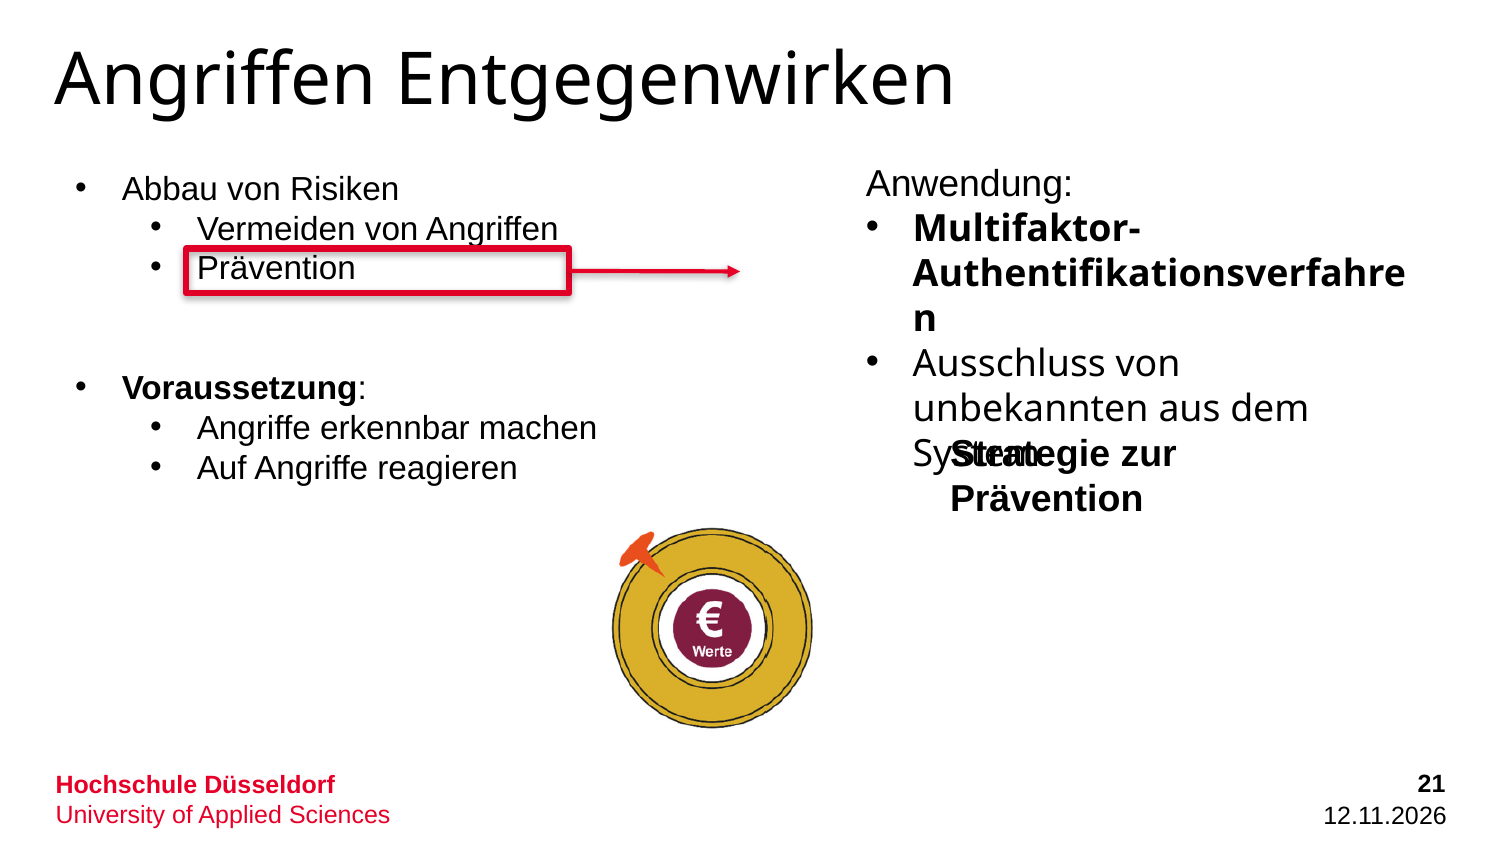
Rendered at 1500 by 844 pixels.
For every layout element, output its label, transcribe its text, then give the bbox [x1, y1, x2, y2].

text_box Strategie zur Prävention [935, 421, 1202, 527]
text_box Anwendung: Multifaktor-Authentifikationsverfahren Ausschluss von unbekannten aus dem System [851, 151, 1430, 481]
text_box [185, 248, 570, 294]
title Angriffen Entgegenwirken [39, 24, 1461, 160]
slide_number 21 [1283, 759, 1461, 815]
text_box Abbau von Risiken Vermeiden von Angriffen Prävention Voraussetzung: Angriffe erkennbar machen Auf Angriffe reagieren [60, 159, 630, 494]
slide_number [1305, 785, 1463, 844]
picture [582, 516, 831, 735]
